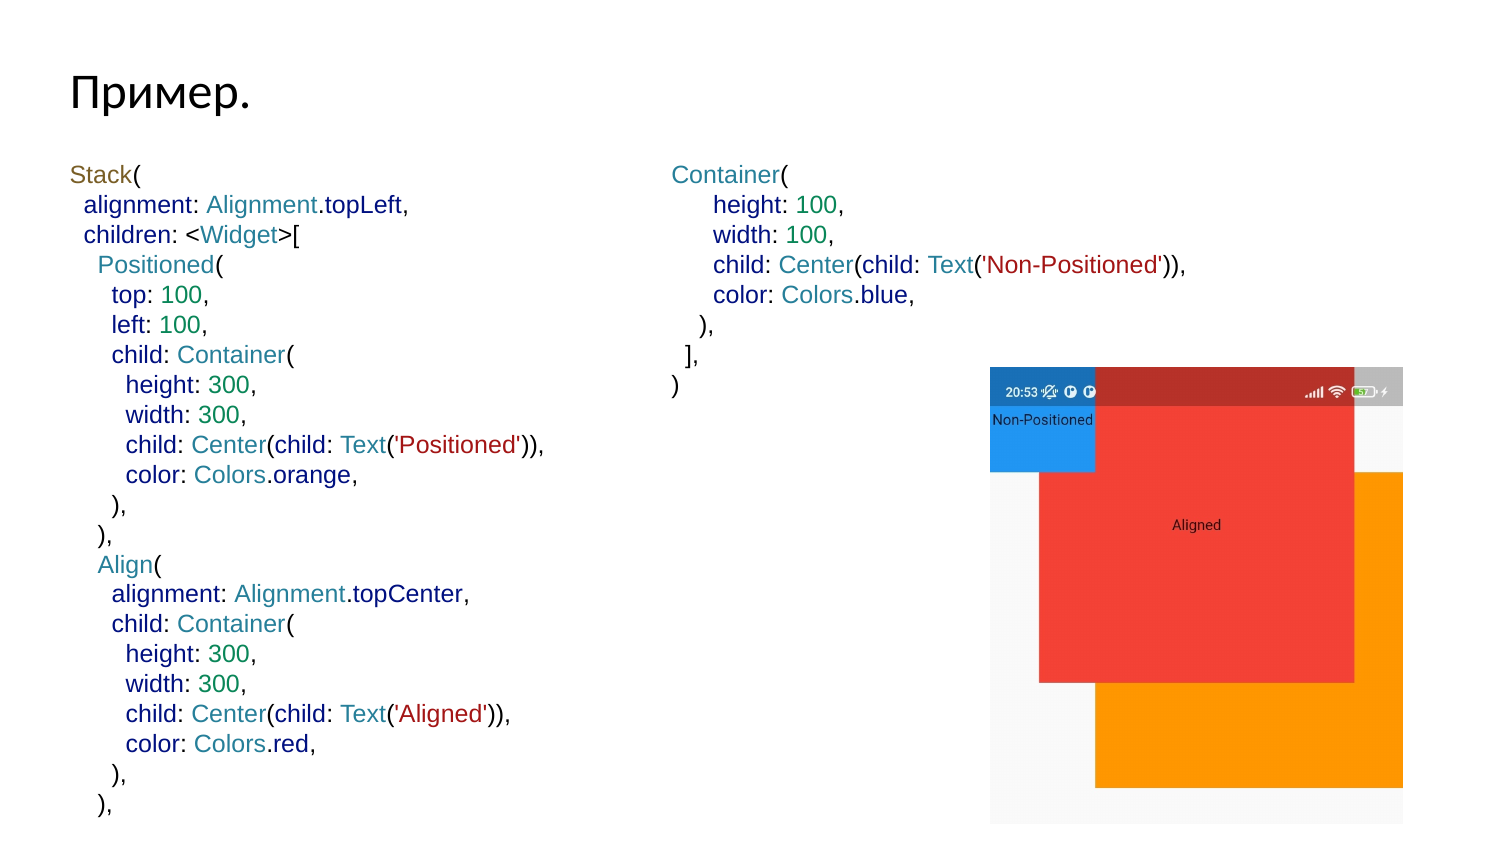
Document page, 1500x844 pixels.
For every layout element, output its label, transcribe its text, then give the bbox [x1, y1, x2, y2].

text_box Container( height: 100, width: 100, child: Center(child: Text('Non-Positioned')), color: Colors.blue, ), ], ) [656, 143, 1500, 449]
picture [990, 367, 1403, 824]
text_box Пример. [54, 43, 1358, 134]
text_box Stack( alignment: Alignment.topLeft, children: <Widget>[ Positioned( top: 100, left: 100, child: Container( height: 300, width: 300, child: Center(child: Text('Positioned')), color: Colors.orange, ), ), Align( alignment: Alignment.topCenter, child: Container( height: 300, width: 300, child: Center(child: Text('Aligned')), color: Colors.red, ), ), [54, 143, 799, 844]
